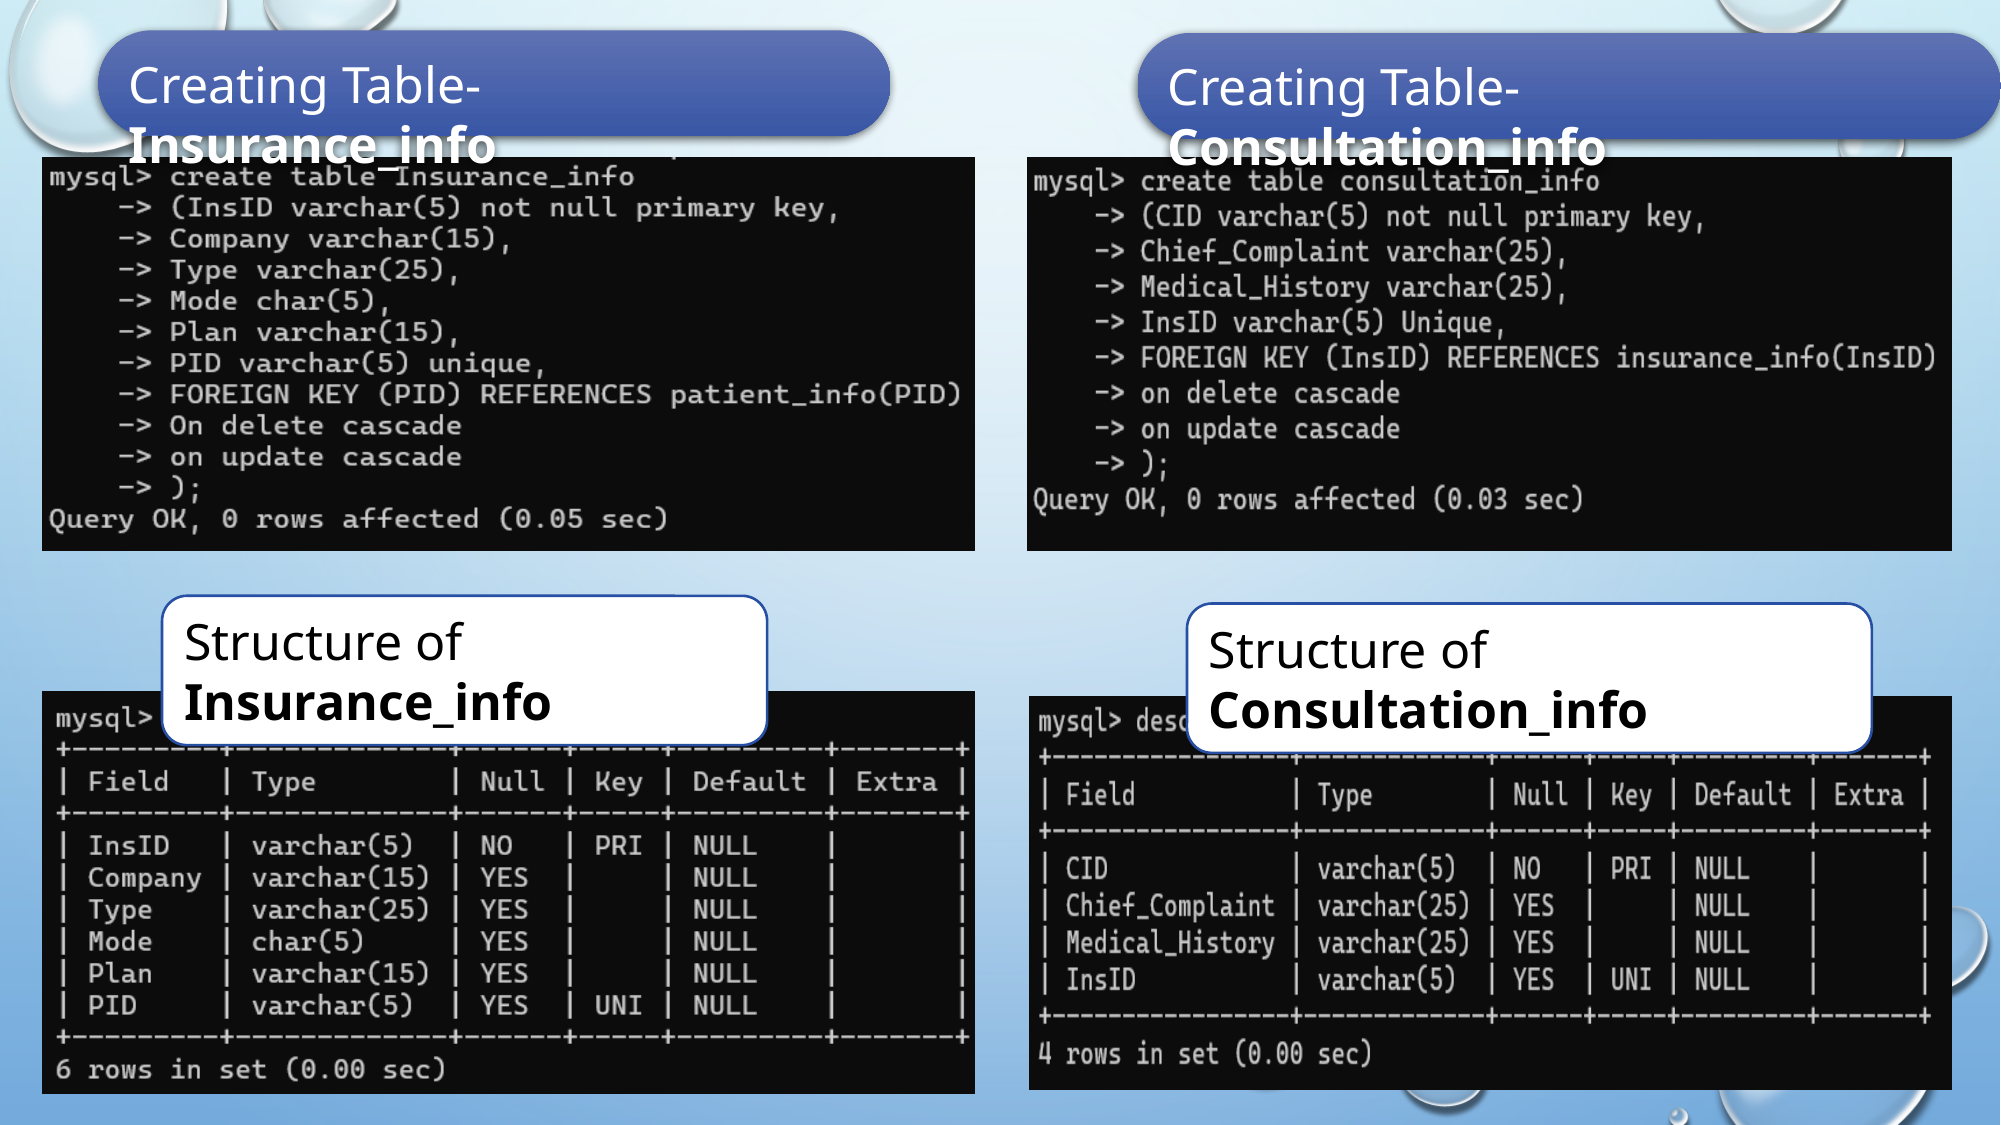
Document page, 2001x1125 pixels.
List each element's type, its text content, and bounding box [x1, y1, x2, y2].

text_box Structure of Insurance_info [160, 594, 769, 689]
picture [0, 0, 2000, 1125]
text_box Structure of Consultation_info [1185, 602, 1874, 694]
text_box Creating Table- Consultation_info [1137, 32, 2000, 139]
text_box Creating Table- Insurance_info [98, 30, 891, 137]
